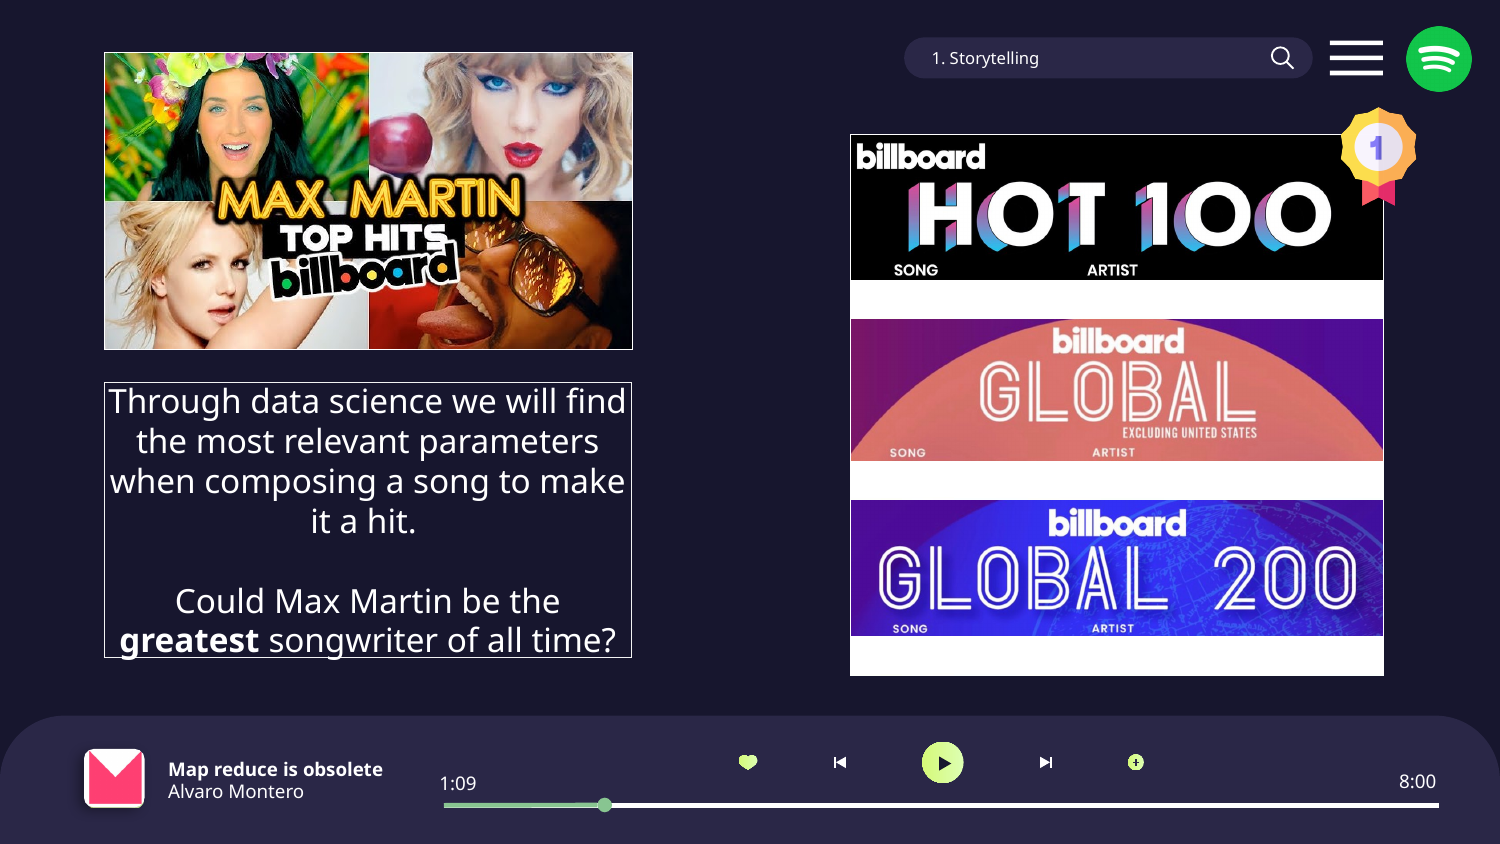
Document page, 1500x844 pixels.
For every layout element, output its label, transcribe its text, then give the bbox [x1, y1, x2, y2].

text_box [833, 756, 847, 769]
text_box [1039, 756, 1052, 769]
text_box 1. Storytelling [916, 40, 1055, 75]
text_box Map reduce is obsolete Alvaro Montero [151, 748, 400, 812]
text_box 1:09 [423, 762, 493, 804]
text_box 8:00 [1382, 760, 1453, 802]
picture [83, 748, 145, 808]
picture [850, 107, 1428, 676]
text_box [598, 797, 612, 804]
picture [103, 52, 633, 351]
text_box Through data science we will find the most relevant parameters when composing a song to make it a hit. Could Max Martin be the greatest songwriter of all time? [104, 382, 632, 658]
picture [1406, 26, 1472, 93]
